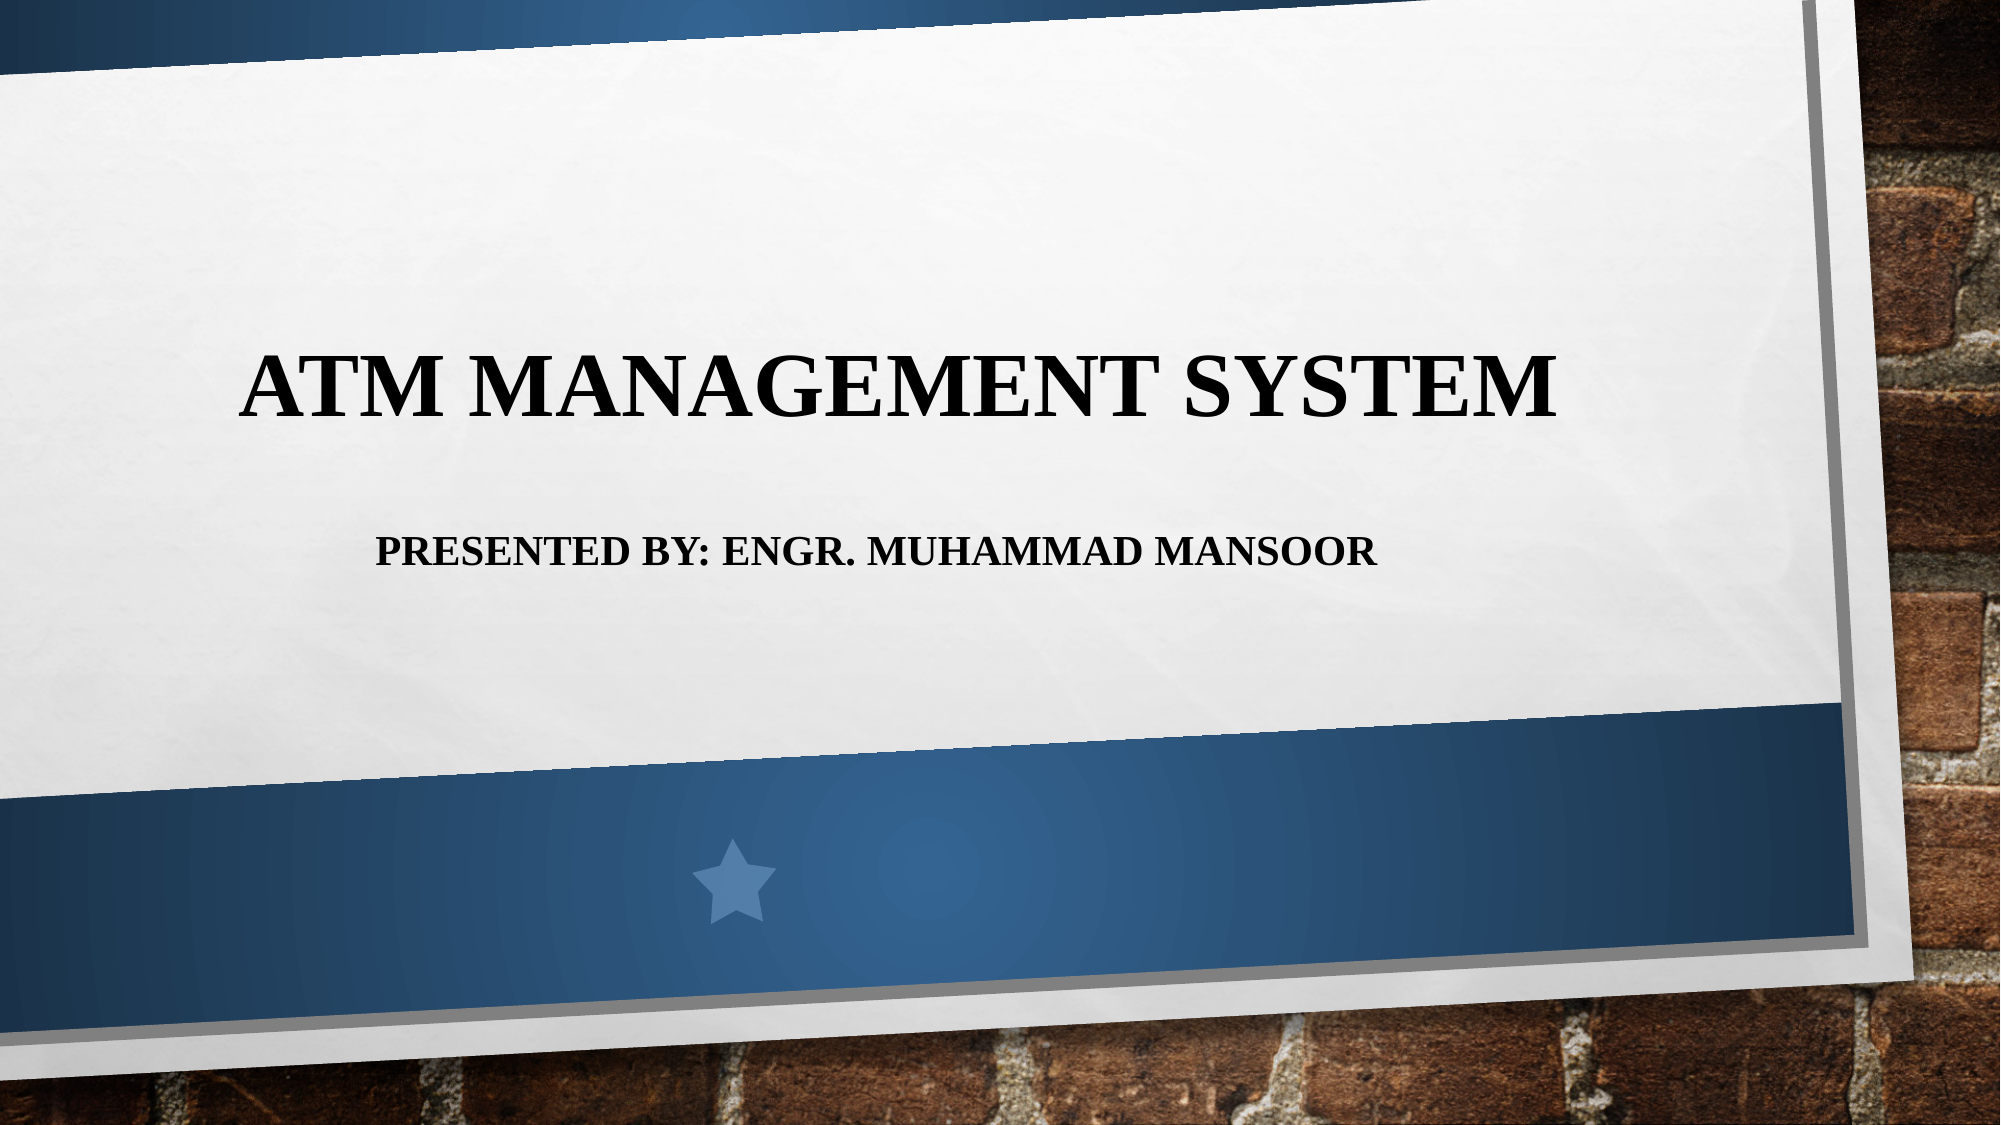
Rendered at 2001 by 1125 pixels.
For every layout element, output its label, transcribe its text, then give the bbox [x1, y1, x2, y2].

picture [0, 0, 2000, 1125]
title ATM management system [0, 241, 1800, 445]
subtitle Presented by: engr. muhammad mansoor [360, 505, 1451, 620]
